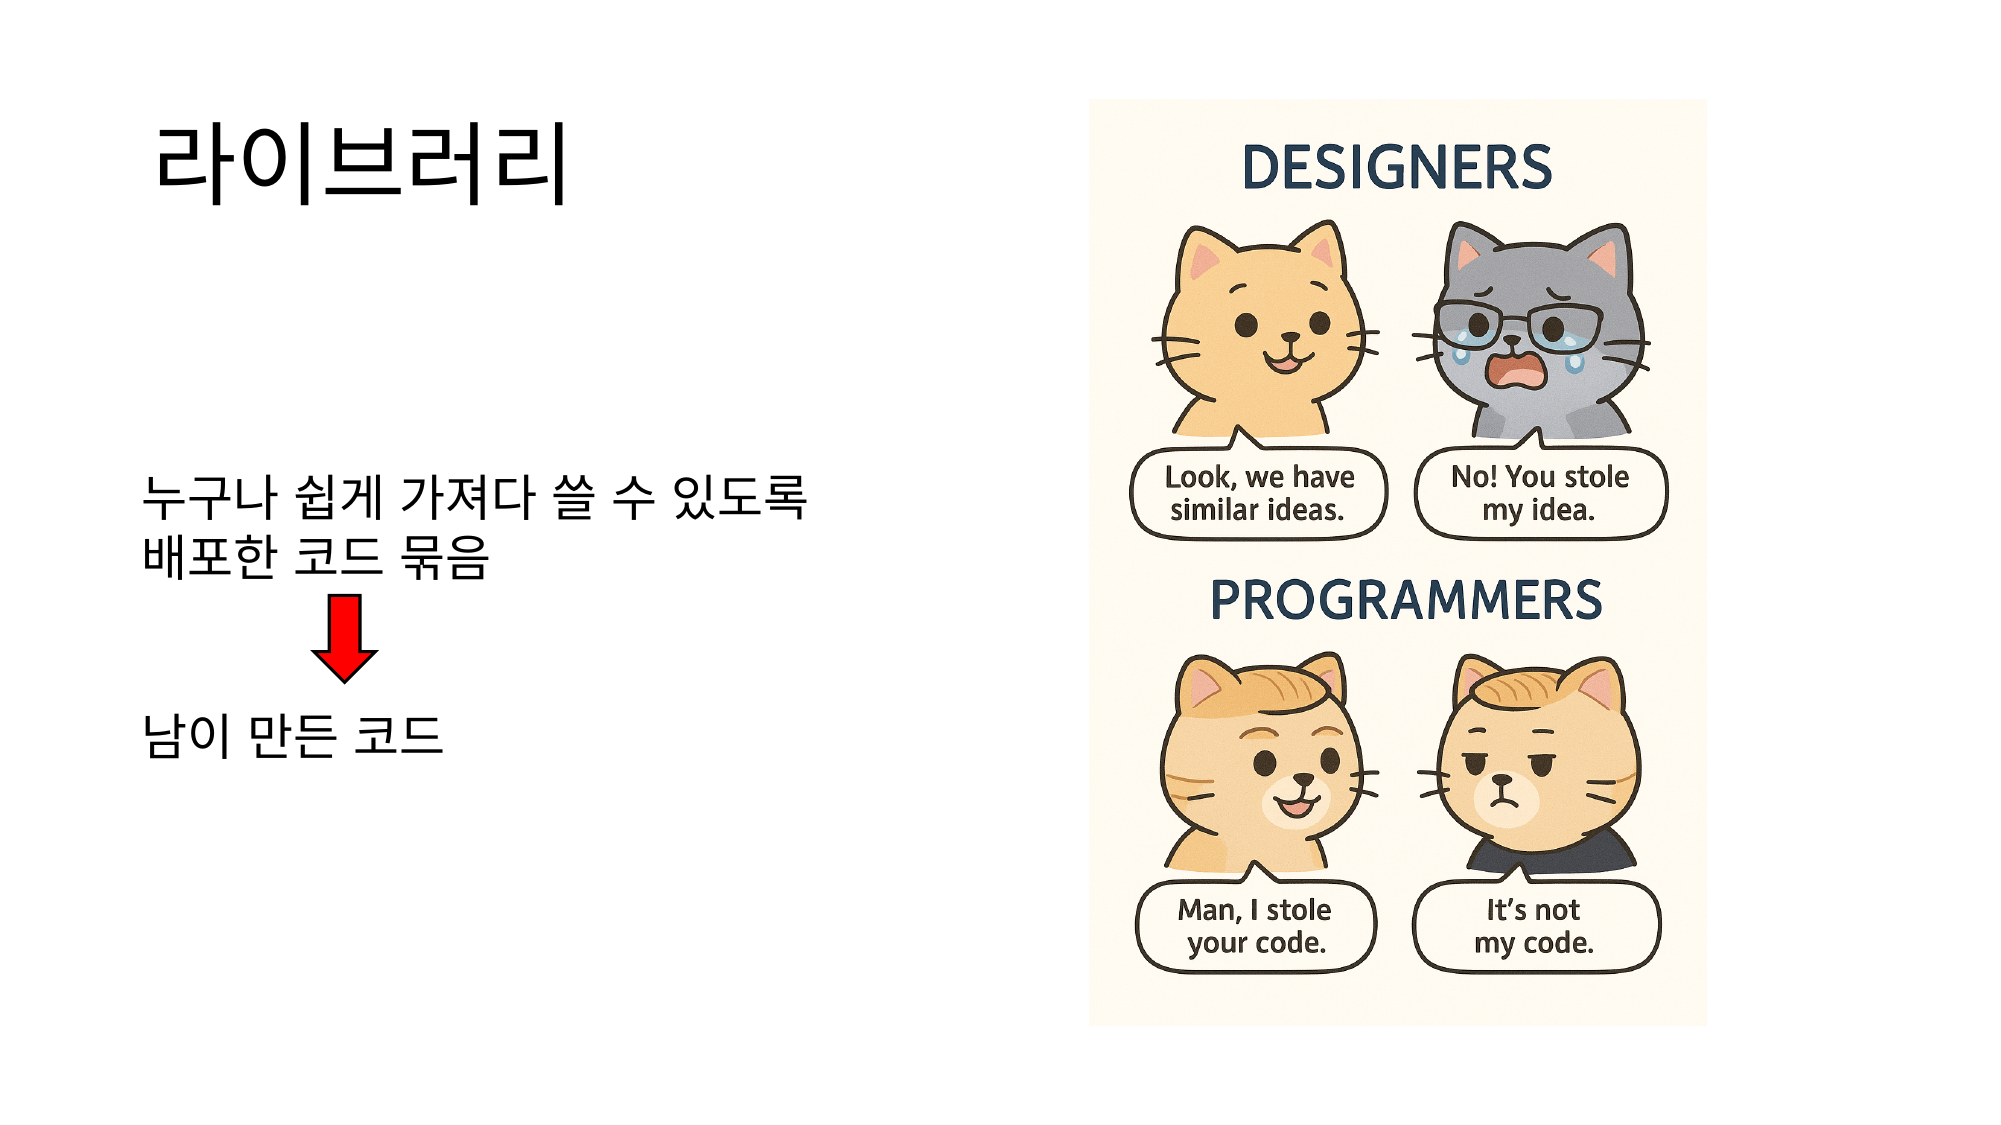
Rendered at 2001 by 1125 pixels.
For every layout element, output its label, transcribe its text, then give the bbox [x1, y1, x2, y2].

picture [1088, 99, 1707, 1026]
text_box 누구나 쉽게 가져다 쓸 수 있도록 배포한 코드 묶음 [127, 458, 903, 594]
text_box 남이 만든 코드 [127, 698, 494, 773]
text_box [310, 593, 380, 685]
title 라이브러리 [137, 59, 1863, 278]
